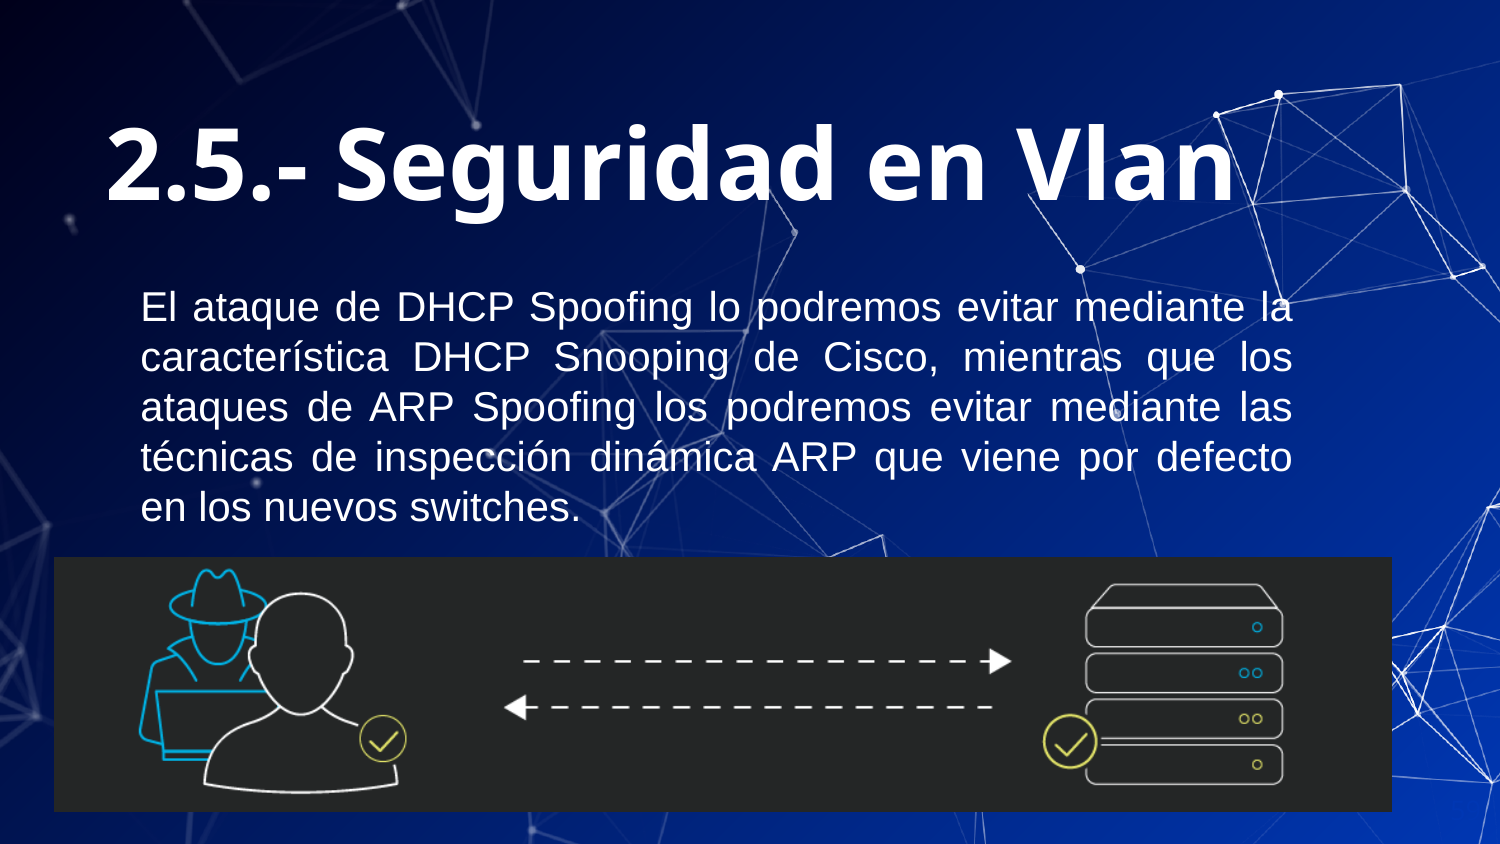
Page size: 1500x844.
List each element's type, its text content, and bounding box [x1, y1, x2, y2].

picture [0, 0, 1500, 844]
text_box 2.5.- Seguridad en Vlan [105, 79, 1244, 220]
text_box El ataque de DHCP Spoofing lo podremos evitar mediante la característica DHCP Snooping de Cisco, mientras que los ataques de ARP Spoofing los podremos evitar mediante las técnicas de inspección dinámica ARP que viene por defecto en los nuevos switches. [125, 272, 1309, 538]
slide_number 59 [1391, 779, 1482, 844]
